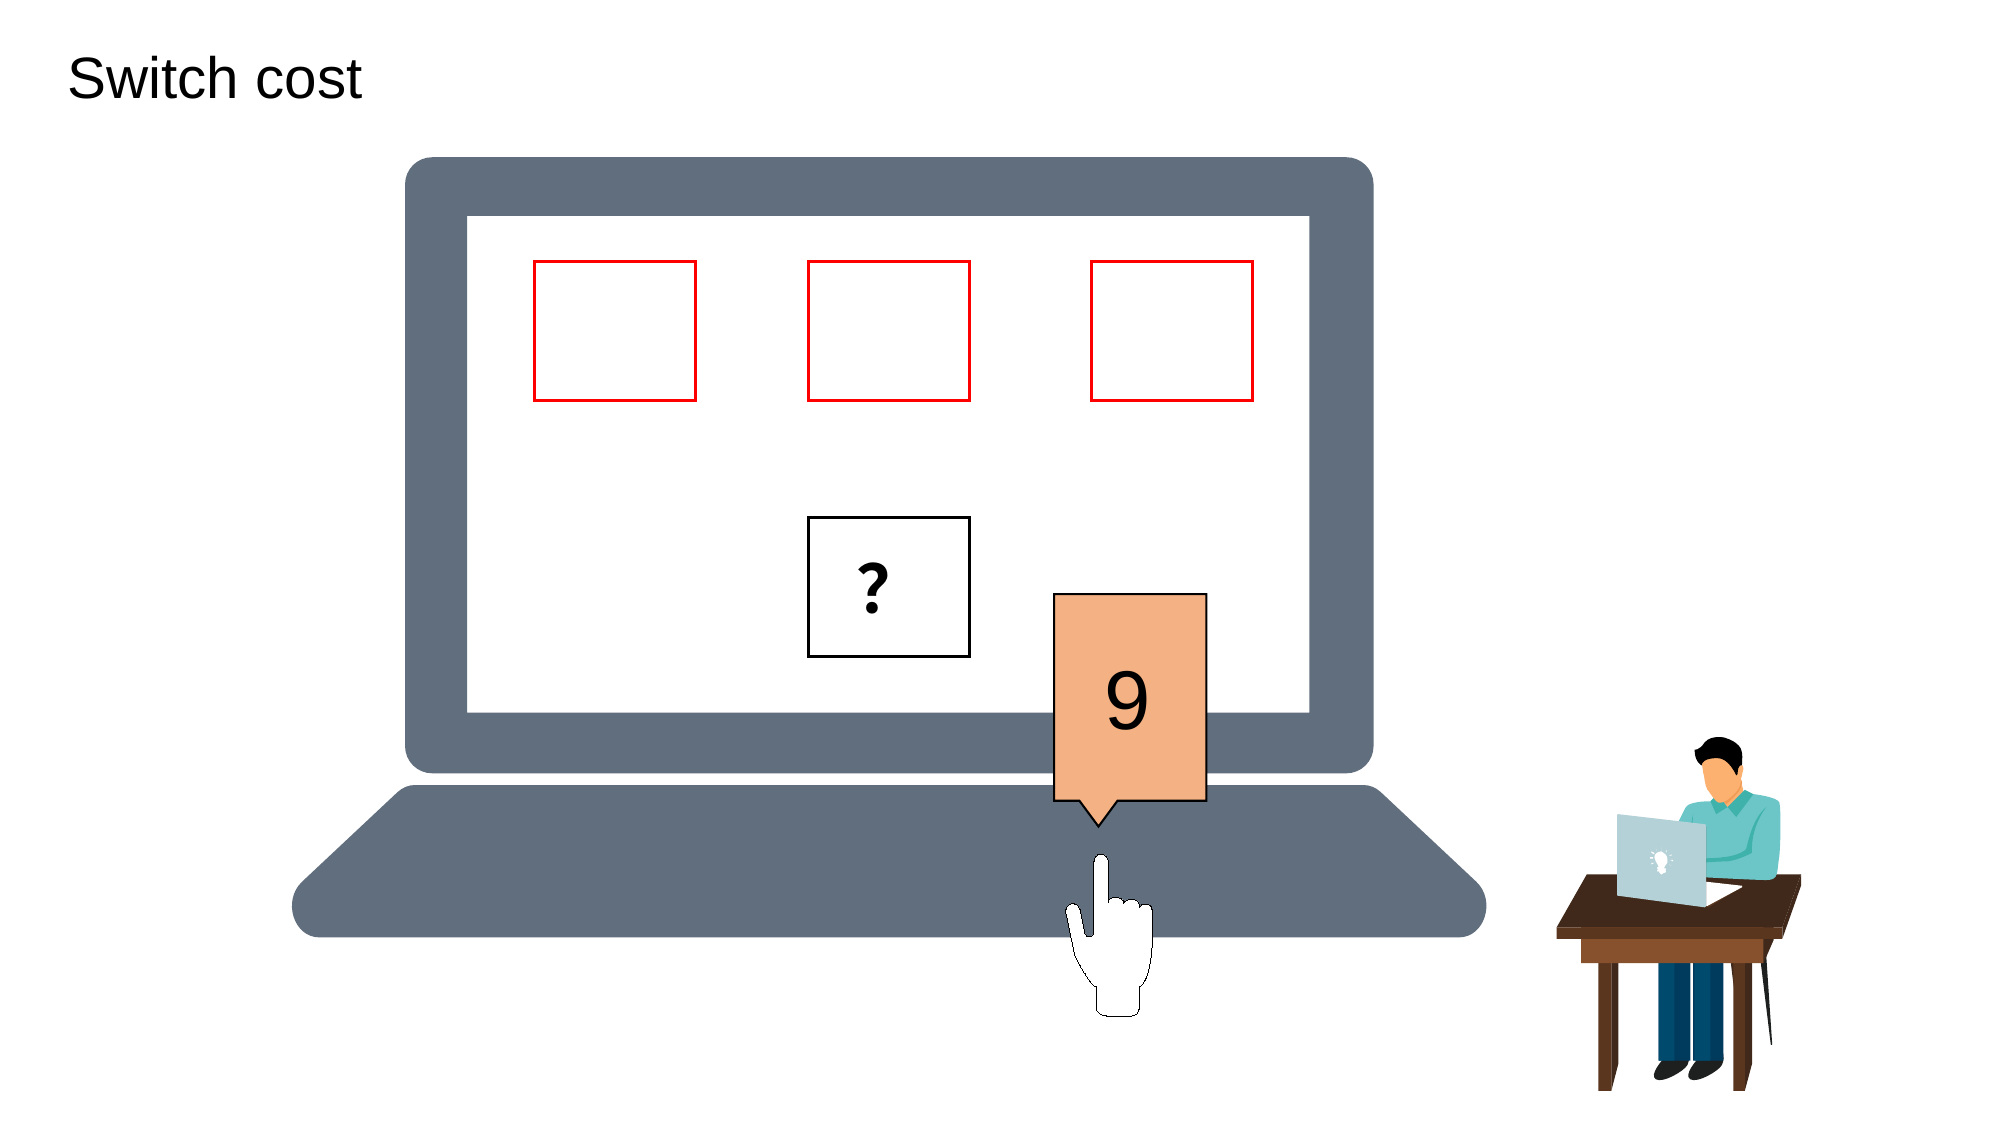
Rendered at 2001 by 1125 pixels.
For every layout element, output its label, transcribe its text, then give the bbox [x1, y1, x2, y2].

text_box [1071, 938, 1153, 1017]
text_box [282, 157, 1497, 938]
text_box Switch cost [52, 32, 566, 118]
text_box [1054, 594, 1207, 801]
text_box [1556, 733, 1801, 1091]
